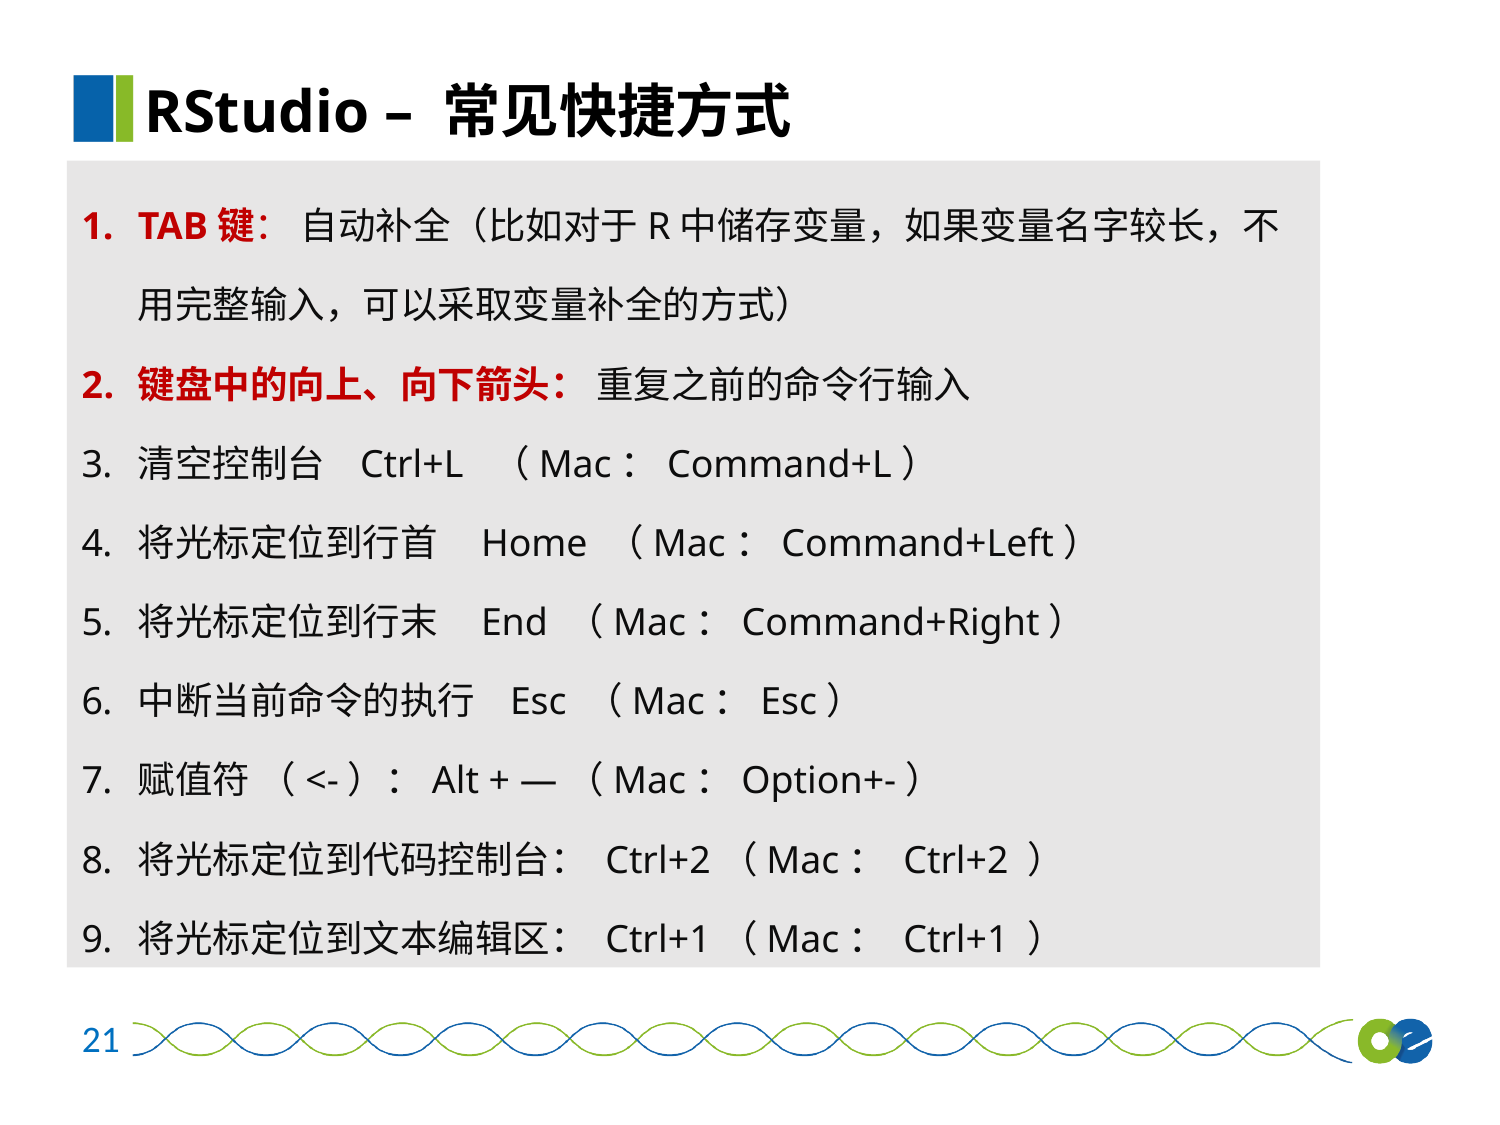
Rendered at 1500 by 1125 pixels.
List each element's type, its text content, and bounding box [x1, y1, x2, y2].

text_box TAB键： 自动补全（比如对于R中储存变量，如果变量名字较长，不用完整输入，可以采取变量补全的方式） 键盘中的向上、向下箭头： 重复之前的命令行输入 清空控制台 Ctrl+L （Mac：Command+L） 将光标定位到行首 Home （Mac：Command+Left） 将光标定位到行末 End （Mac：Command+Right） 中断当前命令的执行 Esc （Mac：Esc） 赋值符 （<-）：Alt + —（Mac：Option+-） 将光标定位到代码控制台： Ctrl+2（Mac： Ctrl+2 ） 将光标定位到文本编辑区： Ctrl+1（Mac： Ctrl+1 ） [66, 160, 1321, 968]
slide_number 21 [67, 1007, 405, 1068]
picture [29, 66, 185, 149]
picture [126, 1004, 1441, 1079]
text_box RStudio – 常见快捷方式 [133, 68, 955, 150]
